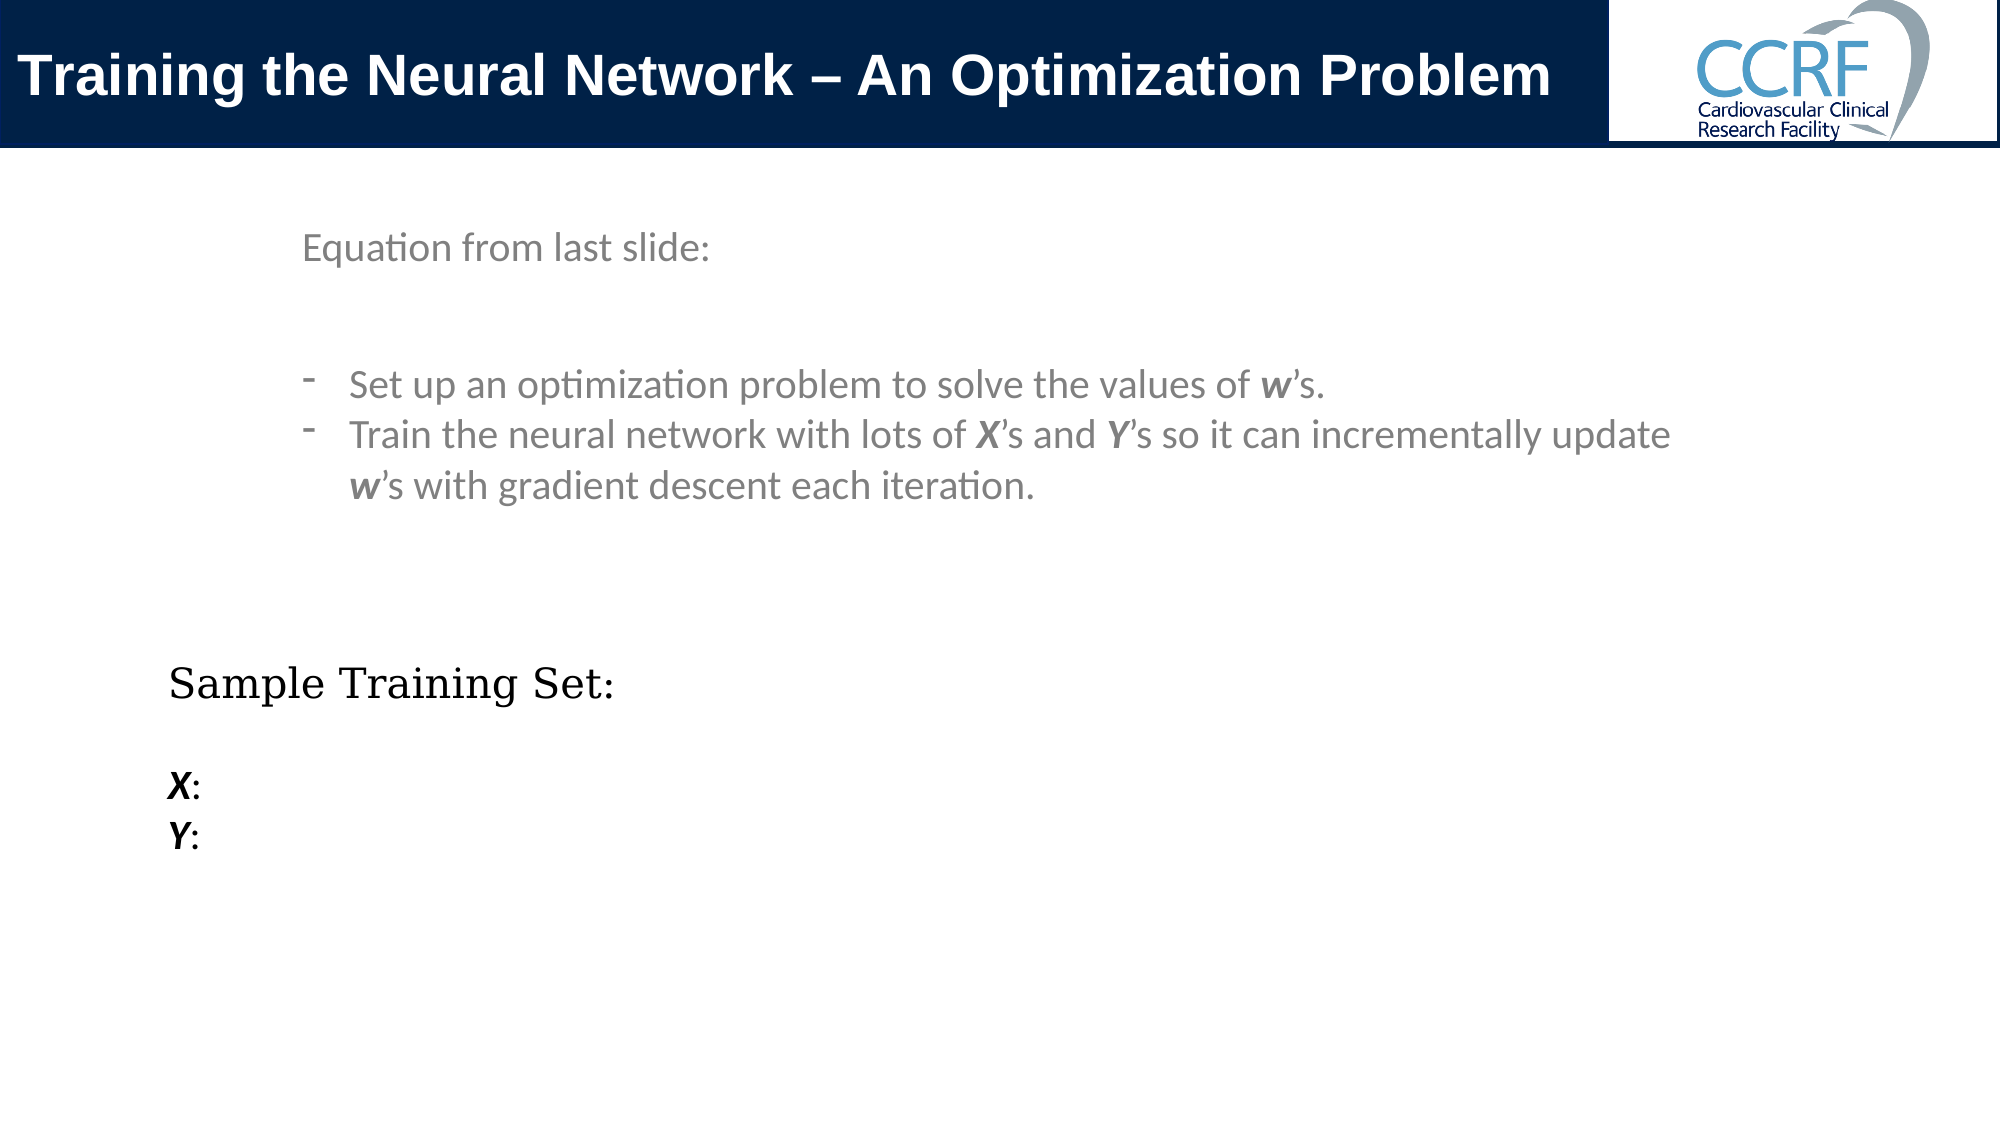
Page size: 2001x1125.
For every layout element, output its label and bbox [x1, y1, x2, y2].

text_box [0, 0, 2000, 160]
